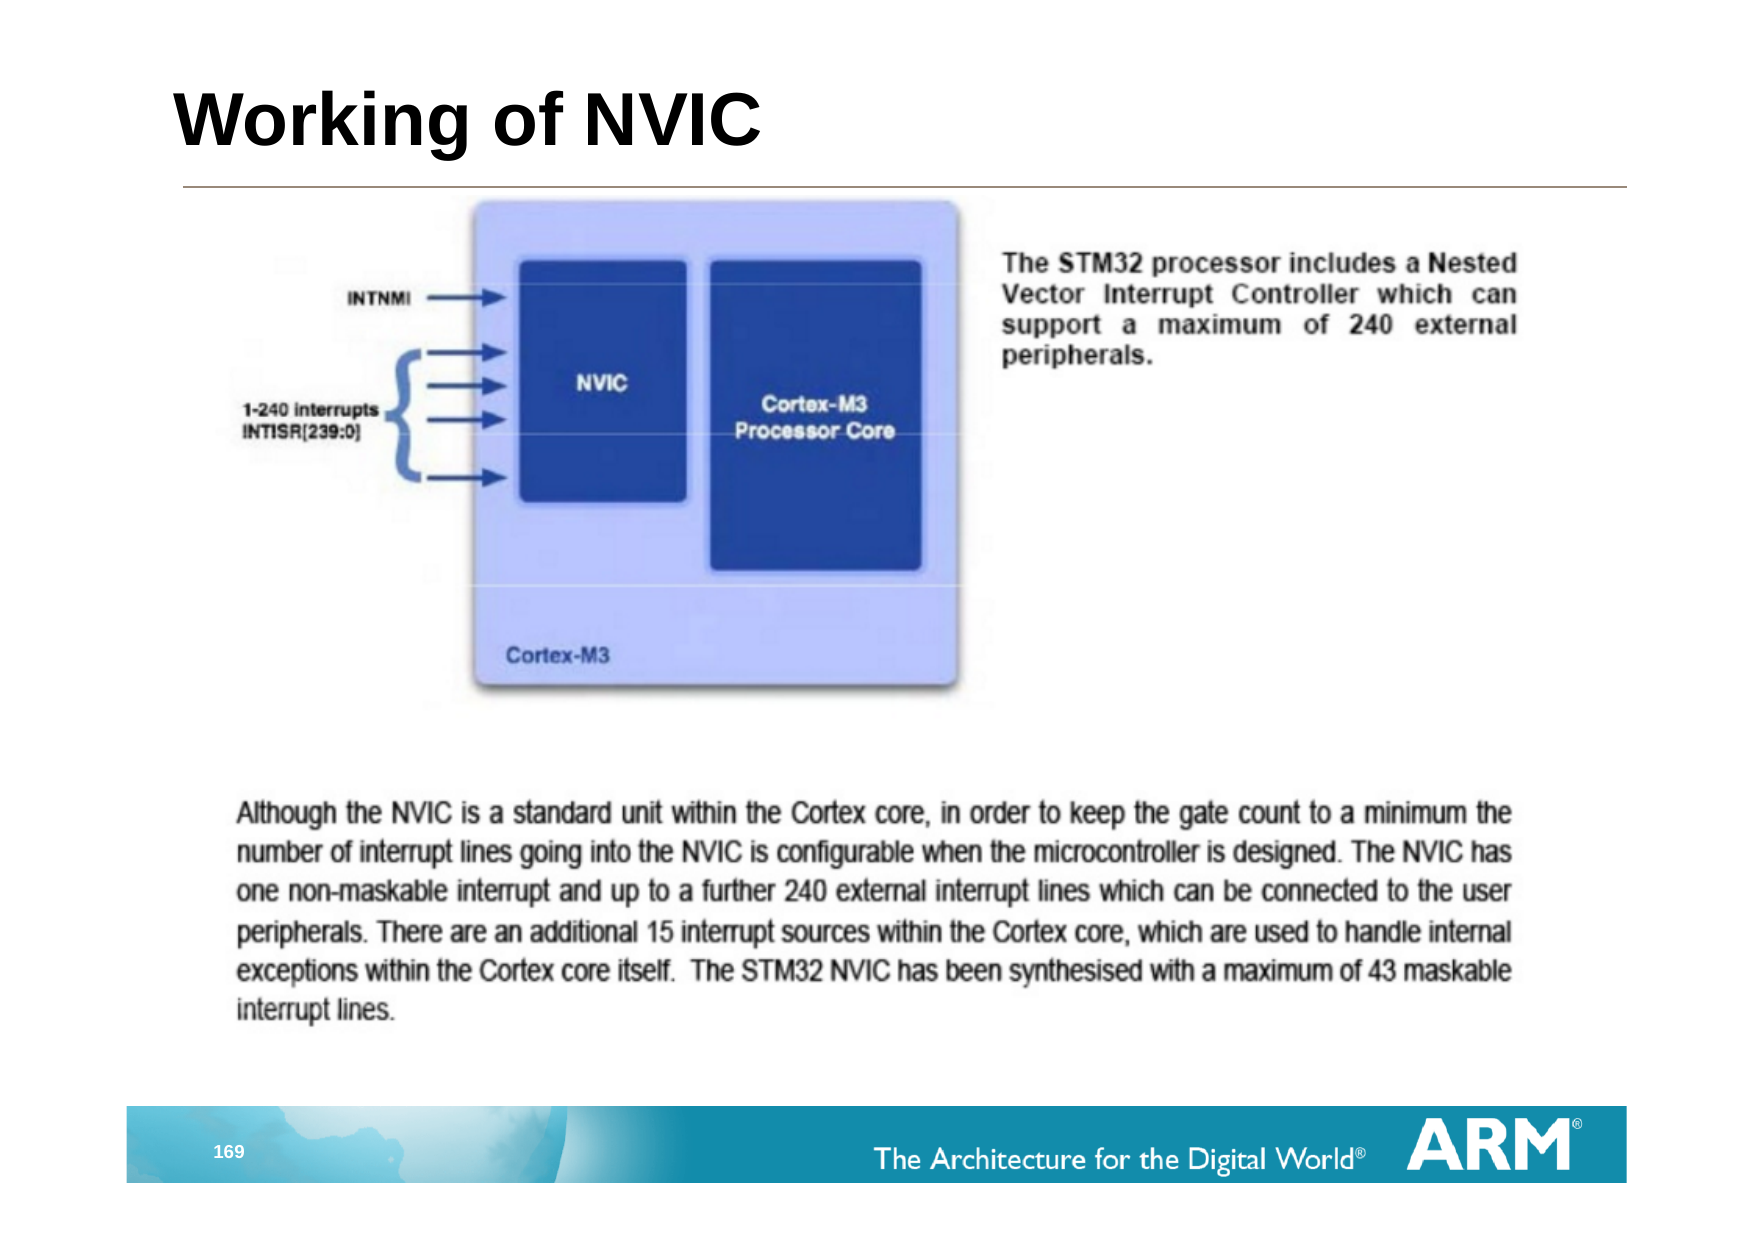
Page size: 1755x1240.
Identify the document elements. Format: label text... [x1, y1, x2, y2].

slide_number 169 [198, 1139, 287, 1187]
title Working of NVIC [173, 80, 1581, 172]
picture [215, 195, 1539, 1045]
picture [126, 1106, 1627, 1183]
